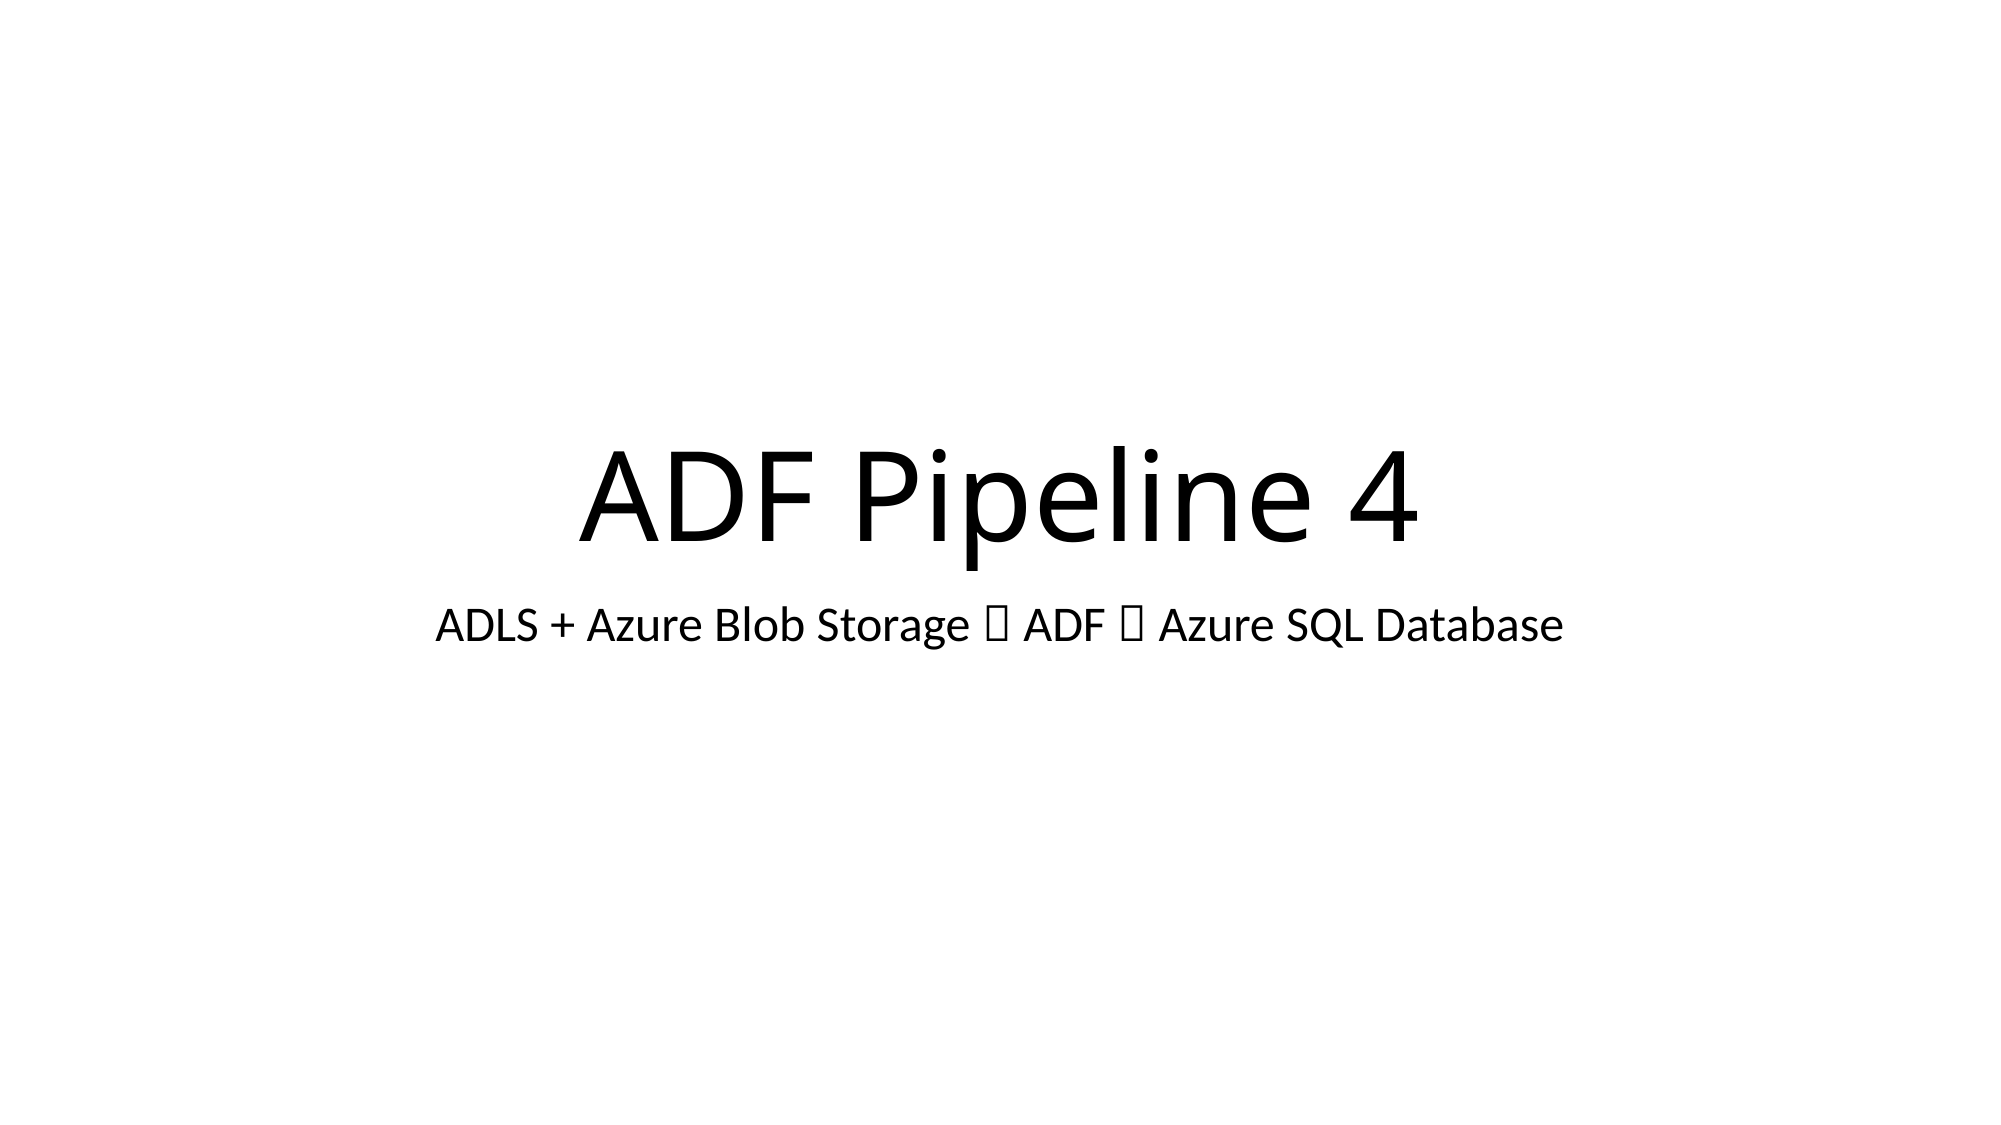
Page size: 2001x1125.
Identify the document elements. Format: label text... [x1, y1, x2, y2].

title ADF Pipeline 4 [249, 184, 1750, 576]
subtitle ADLS + Azure Blob Storage  ADF  Azure SQL Database [249, 590, 1750, 863]
